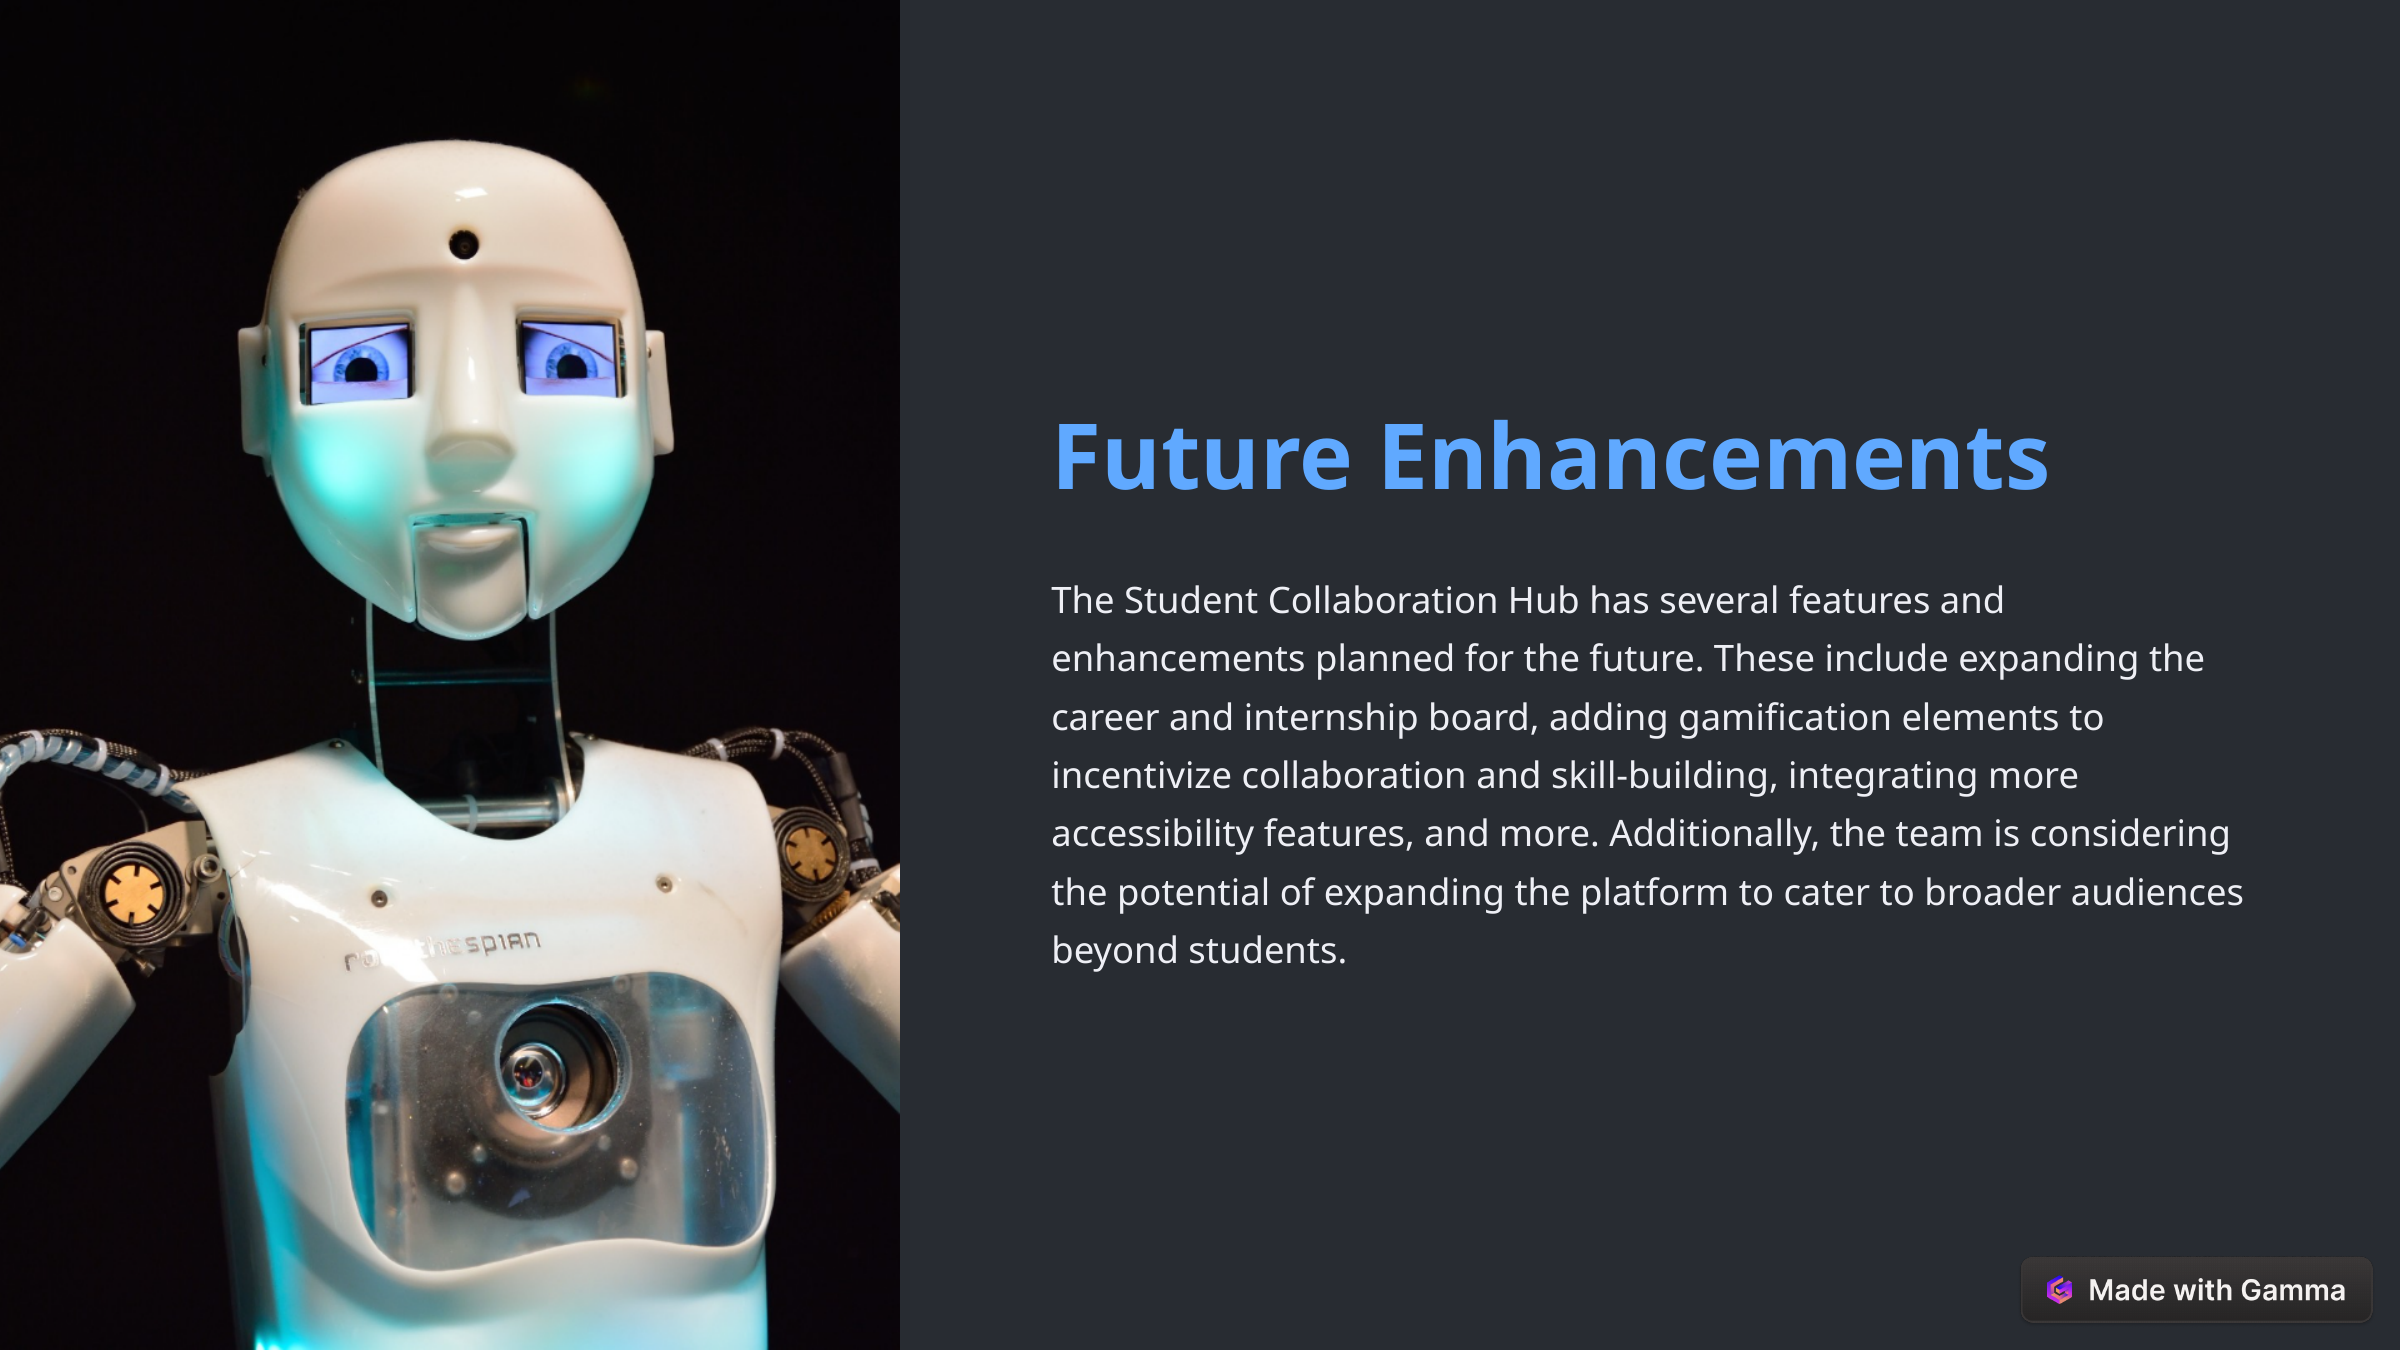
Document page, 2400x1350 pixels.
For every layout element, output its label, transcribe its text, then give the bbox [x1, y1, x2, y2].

picture [0, 0, 900, 1350]
text_box [900, 0, 2400, 1350]
text_box The Student Collaboration Hub has several features and enhancements planned for the future. These include expanding the career and internship board, adding gamification elements to incentivize collaboration and skill-building, integrating more accessibility features, and more. Additionally, the team is considering the potential of expanding the platform to cater to broader audiences beyond students. [1036, 555, 2264, 964]
text_box Future Enhancements [1036, 386, 1930, 501]
picture [2008, 1244, 2385, 1335]
